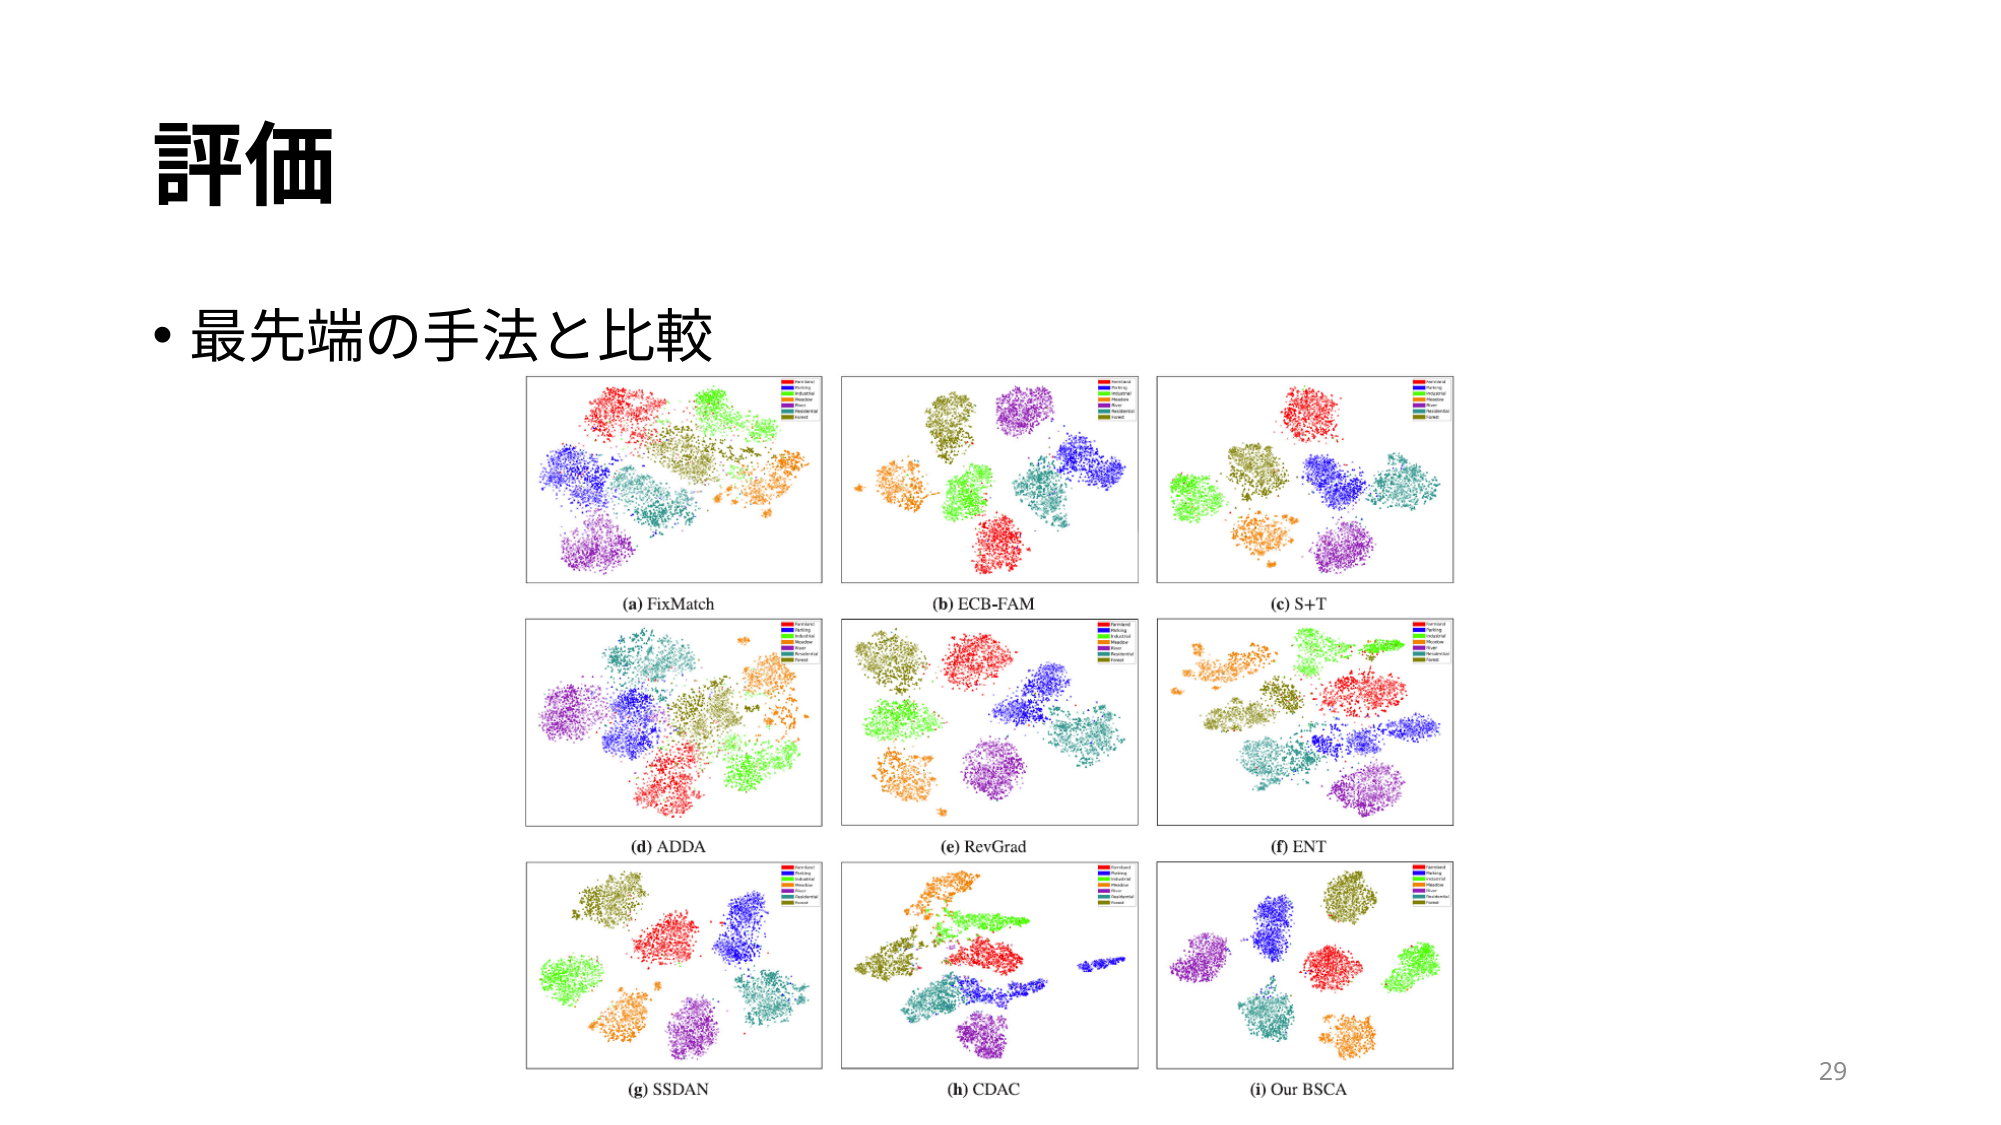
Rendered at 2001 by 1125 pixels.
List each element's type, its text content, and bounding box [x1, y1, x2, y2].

picture [514, 369, 1486, 1105]
slide_number 29 [1486, 1042, 1863, 1103]
title 評価 [137, 59, 1863, 278]
list 最先端の手法と比較 [137, 299, 1863, 1014]
